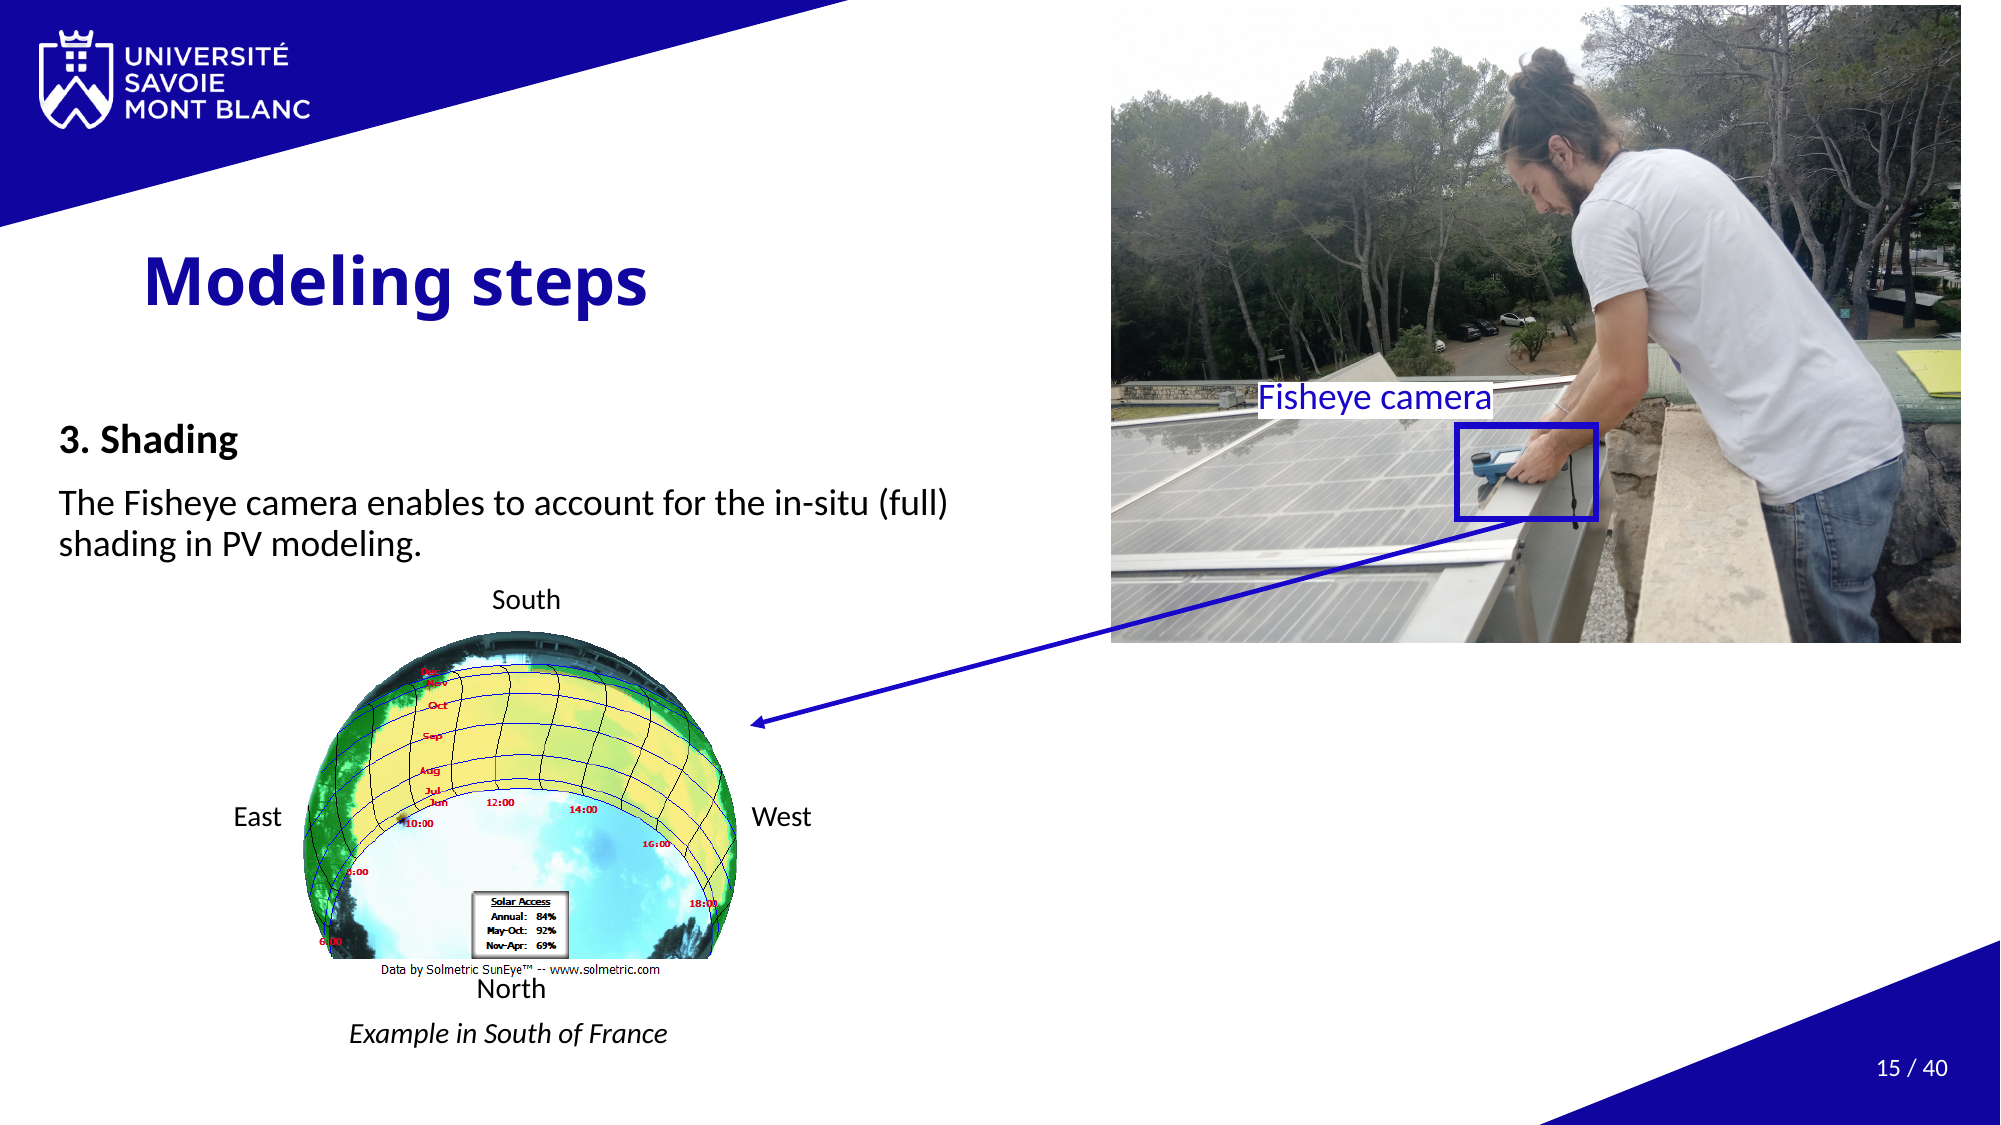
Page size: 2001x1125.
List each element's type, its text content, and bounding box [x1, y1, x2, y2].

text_box South [477, 572, 591, 623]
text_box North [461, 978, 576, 1012]
text_box East [218, 789, 303, 840]
picture [1110, 5, 1961, 643]
picture [303, 631, 737, 978]
list 3. Shading The Fisheye camera enables to account for the in-situ (full) shading in PV modeling. [39, 409, 966, 568]
slide_number 15 / 40 [1769, 1037, 1964, 1097]
title Modeling steps [127, 250, 1110, 318]
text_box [749, 518, 1527, 726]
text_box West [737, 789, 851, 840]
picture [39, 30, 310, 129]
text_box Example in South of France [334, 1007, 704, 1057]
